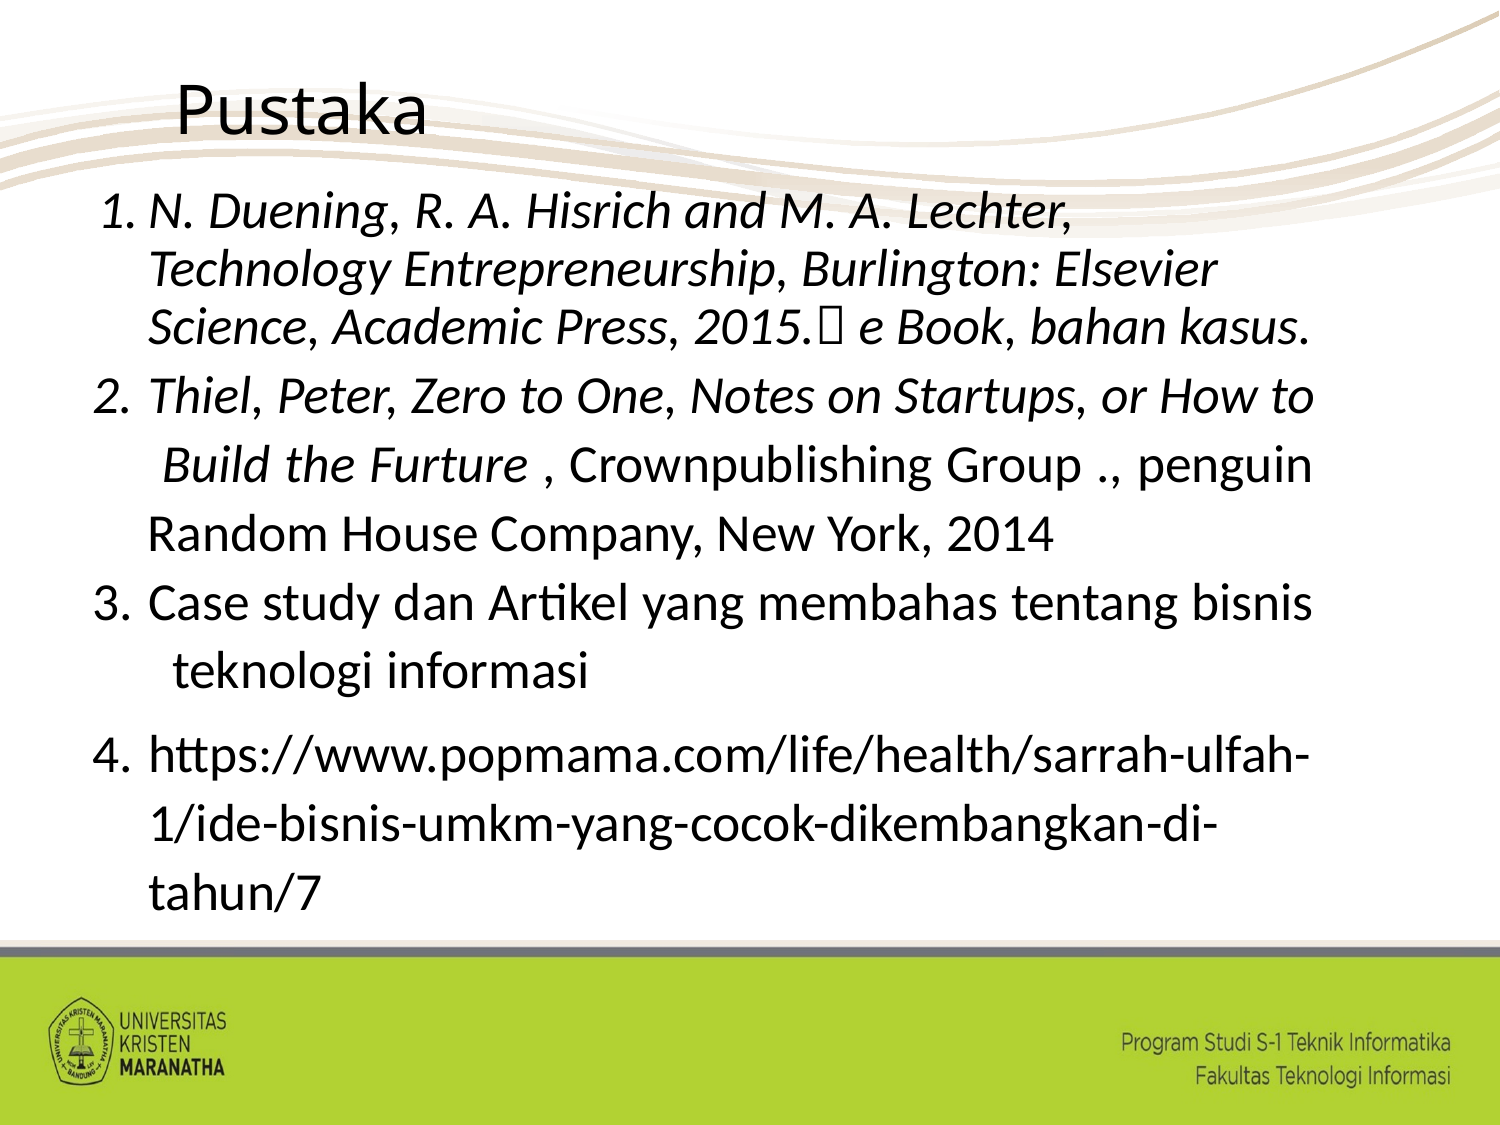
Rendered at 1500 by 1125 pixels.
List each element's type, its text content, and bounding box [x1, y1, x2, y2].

list N. Duening, R. A. Hisrich and M. A. Lechter, Technology Entrepreneurship, Burlington: Elsevier Science, Academic Press, 2015. e Book, bahan kasus. Thiel, Peter, Zero to One, Notes on Startups, or How to Build the Furture , Crownpublishing Group ., penguin Random House Company, New York, 2014 Case study dan Artikel yang membahas tentang bisnis teknologi informasi https://www.popmama.com/life/health/sarrah-ulfah-1/ide-bisnis-umkm-yang-cocok-dikembangkan-di-tahun/7 [77, 174, 1343, 975]
title Pustaka [159, 50, 1341, 174]
picture [0, 940, 1500, 1125]
